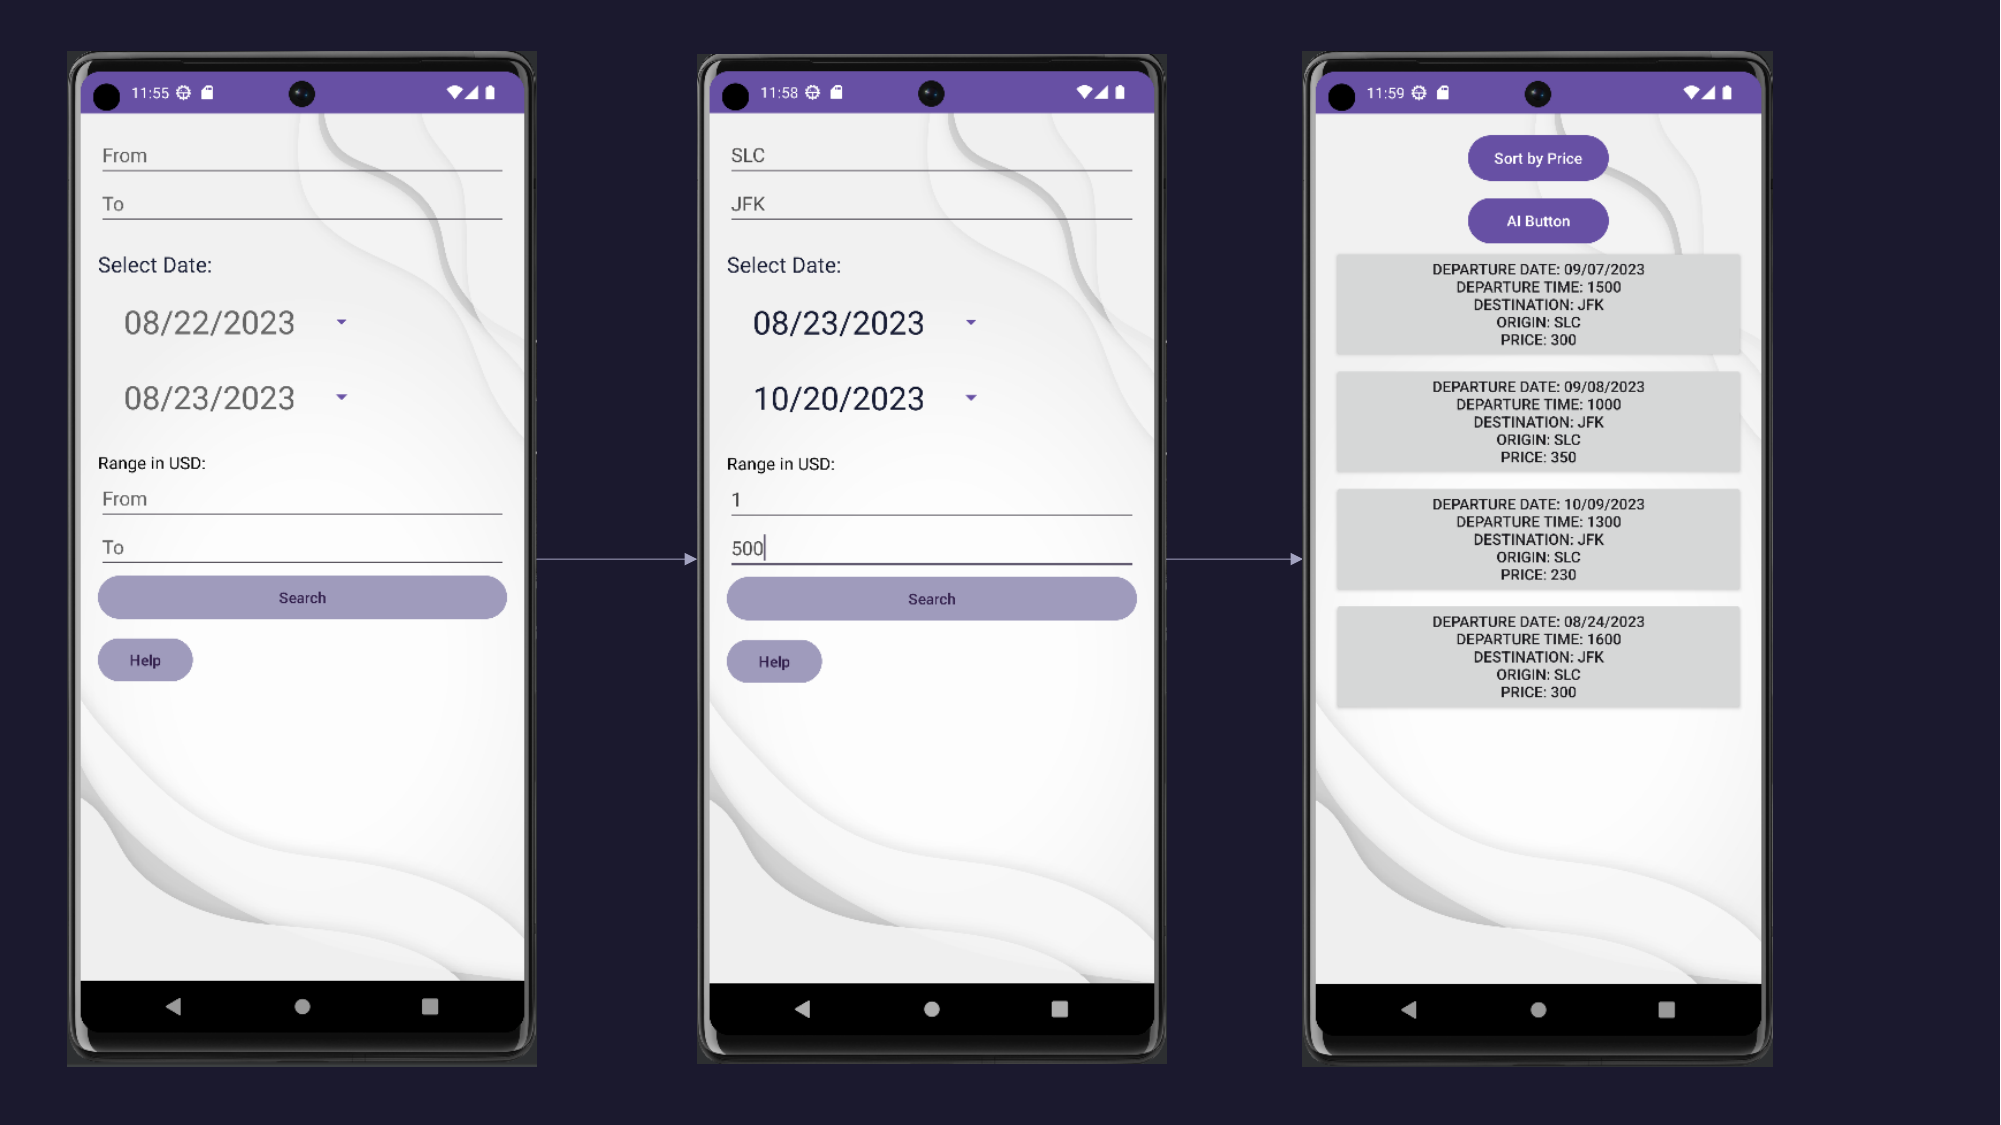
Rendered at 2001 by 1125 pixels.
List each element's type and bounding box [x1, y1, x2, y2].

picture [697, 54, 1167, 1064]
picture [67, 51, 537, 1067]
picture [1302, 51, 1773, 1067]
